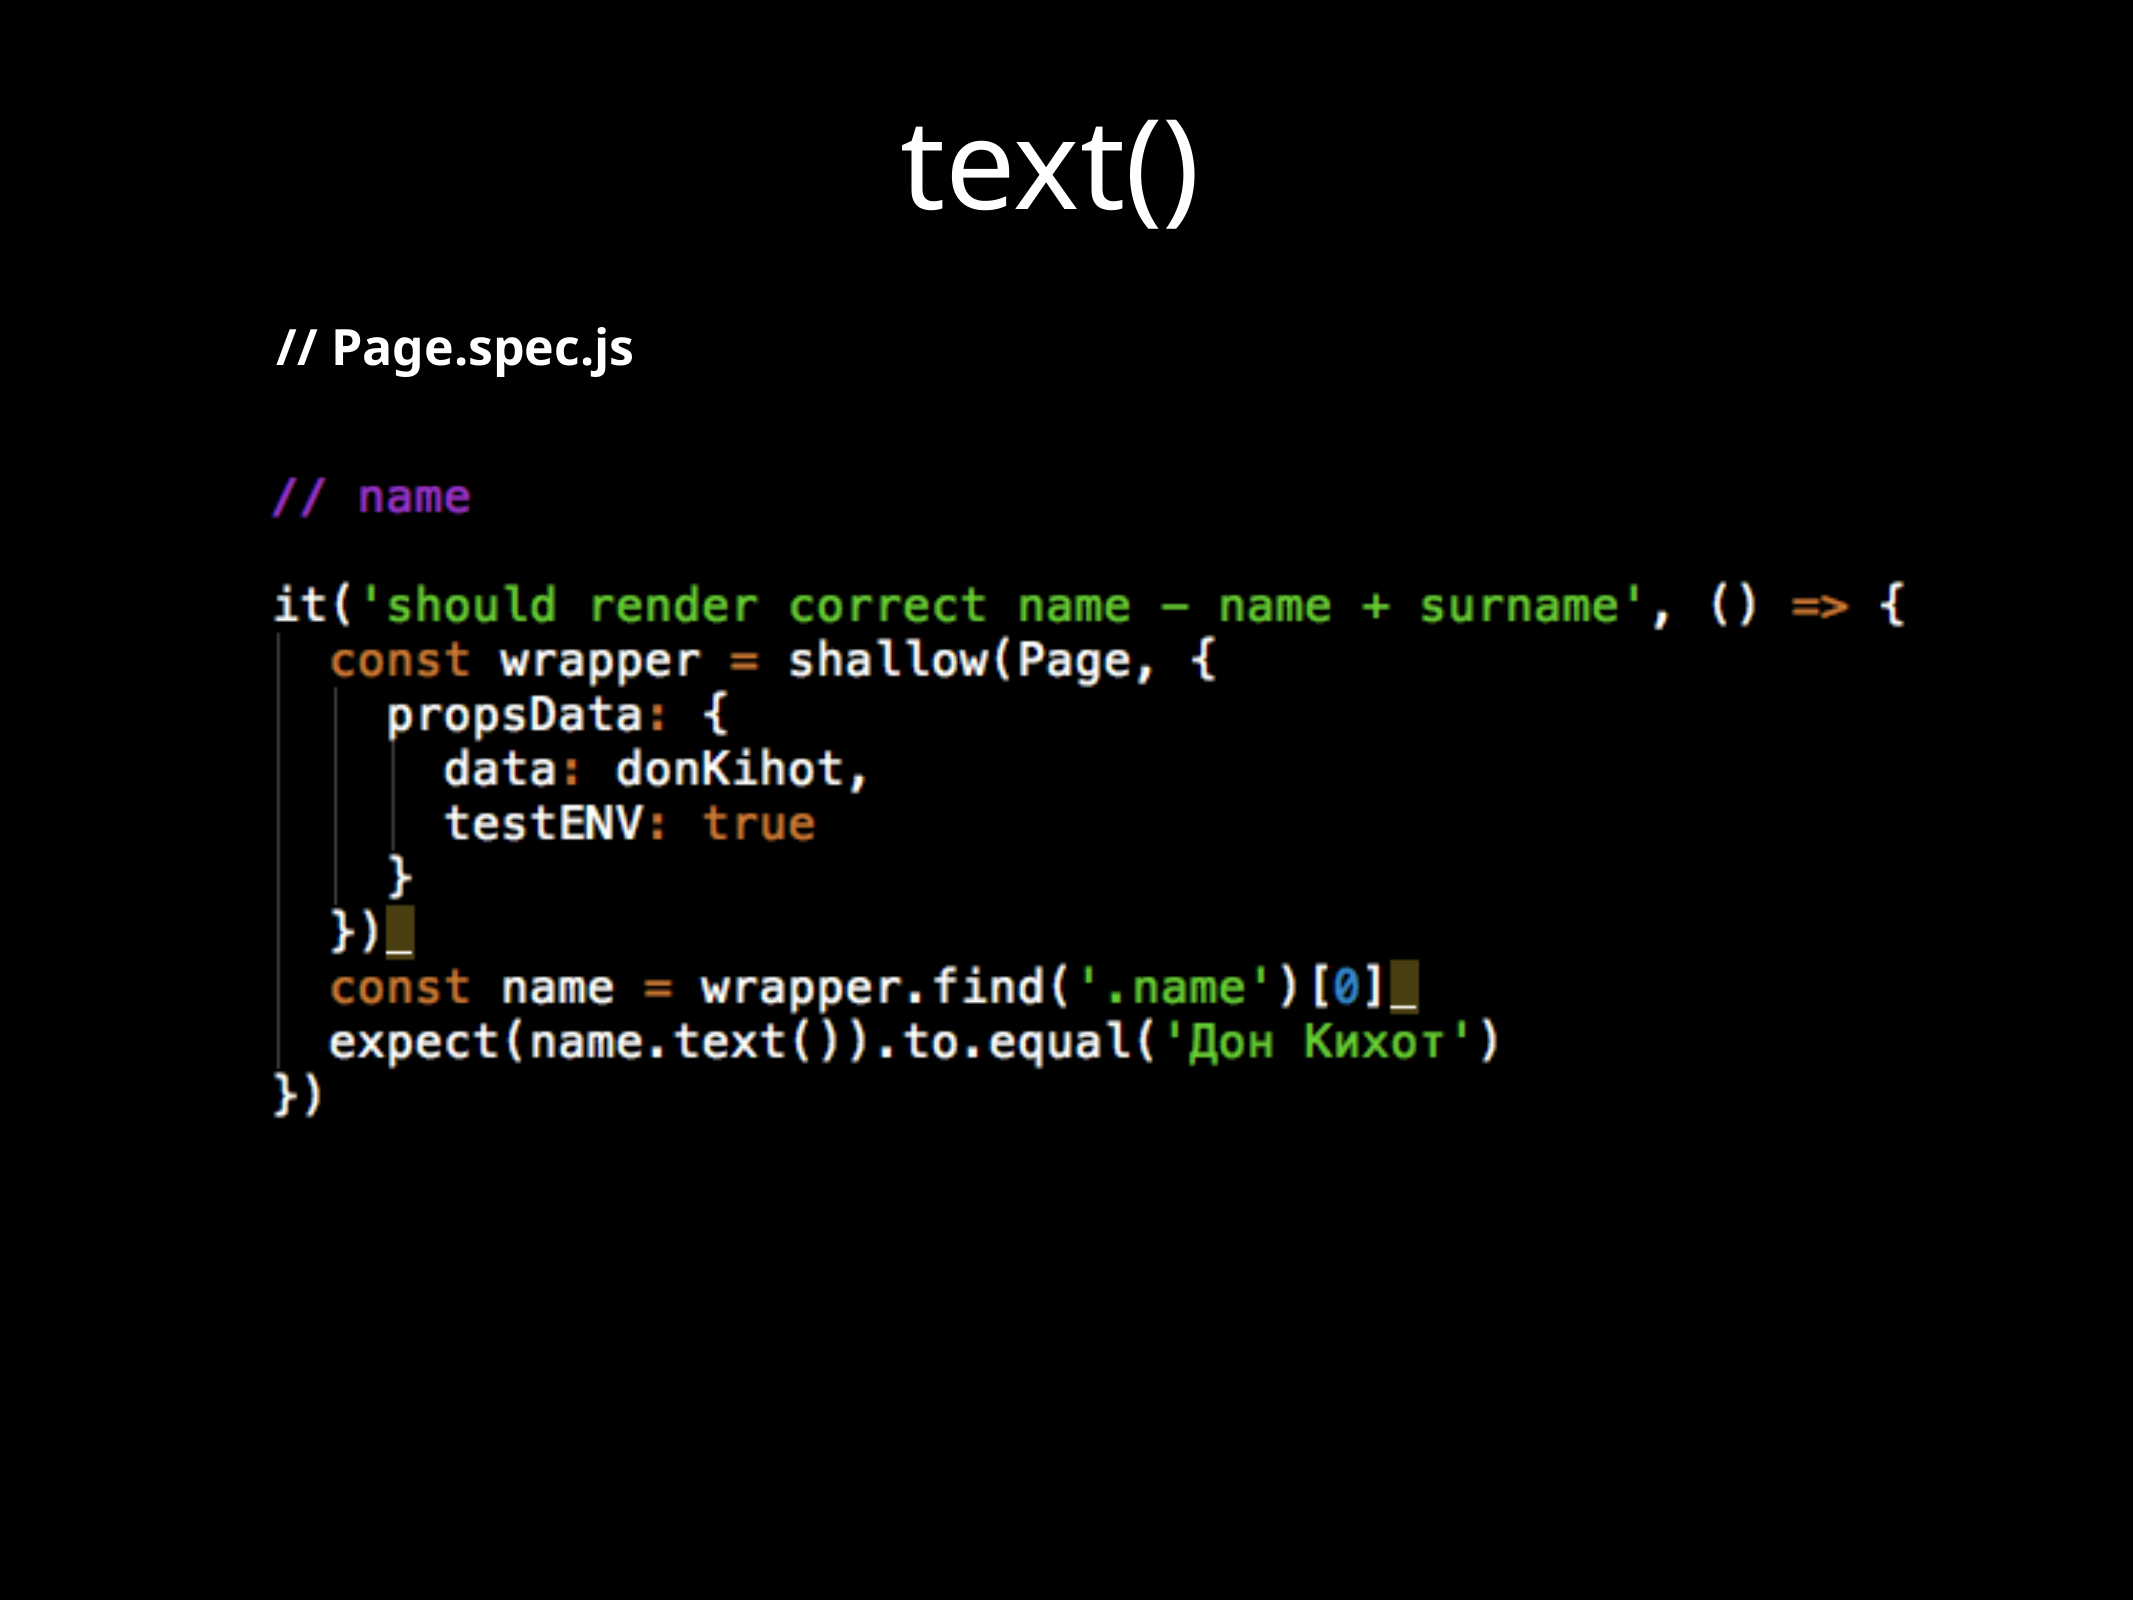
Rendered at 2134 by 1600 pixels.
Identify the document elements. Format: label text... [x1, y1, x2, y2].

text_box // Page.spec.js [268, 306, 643, 384]
title text() [207, 69, 1926, 244]
picture [251, 446, 1925, 1154]
